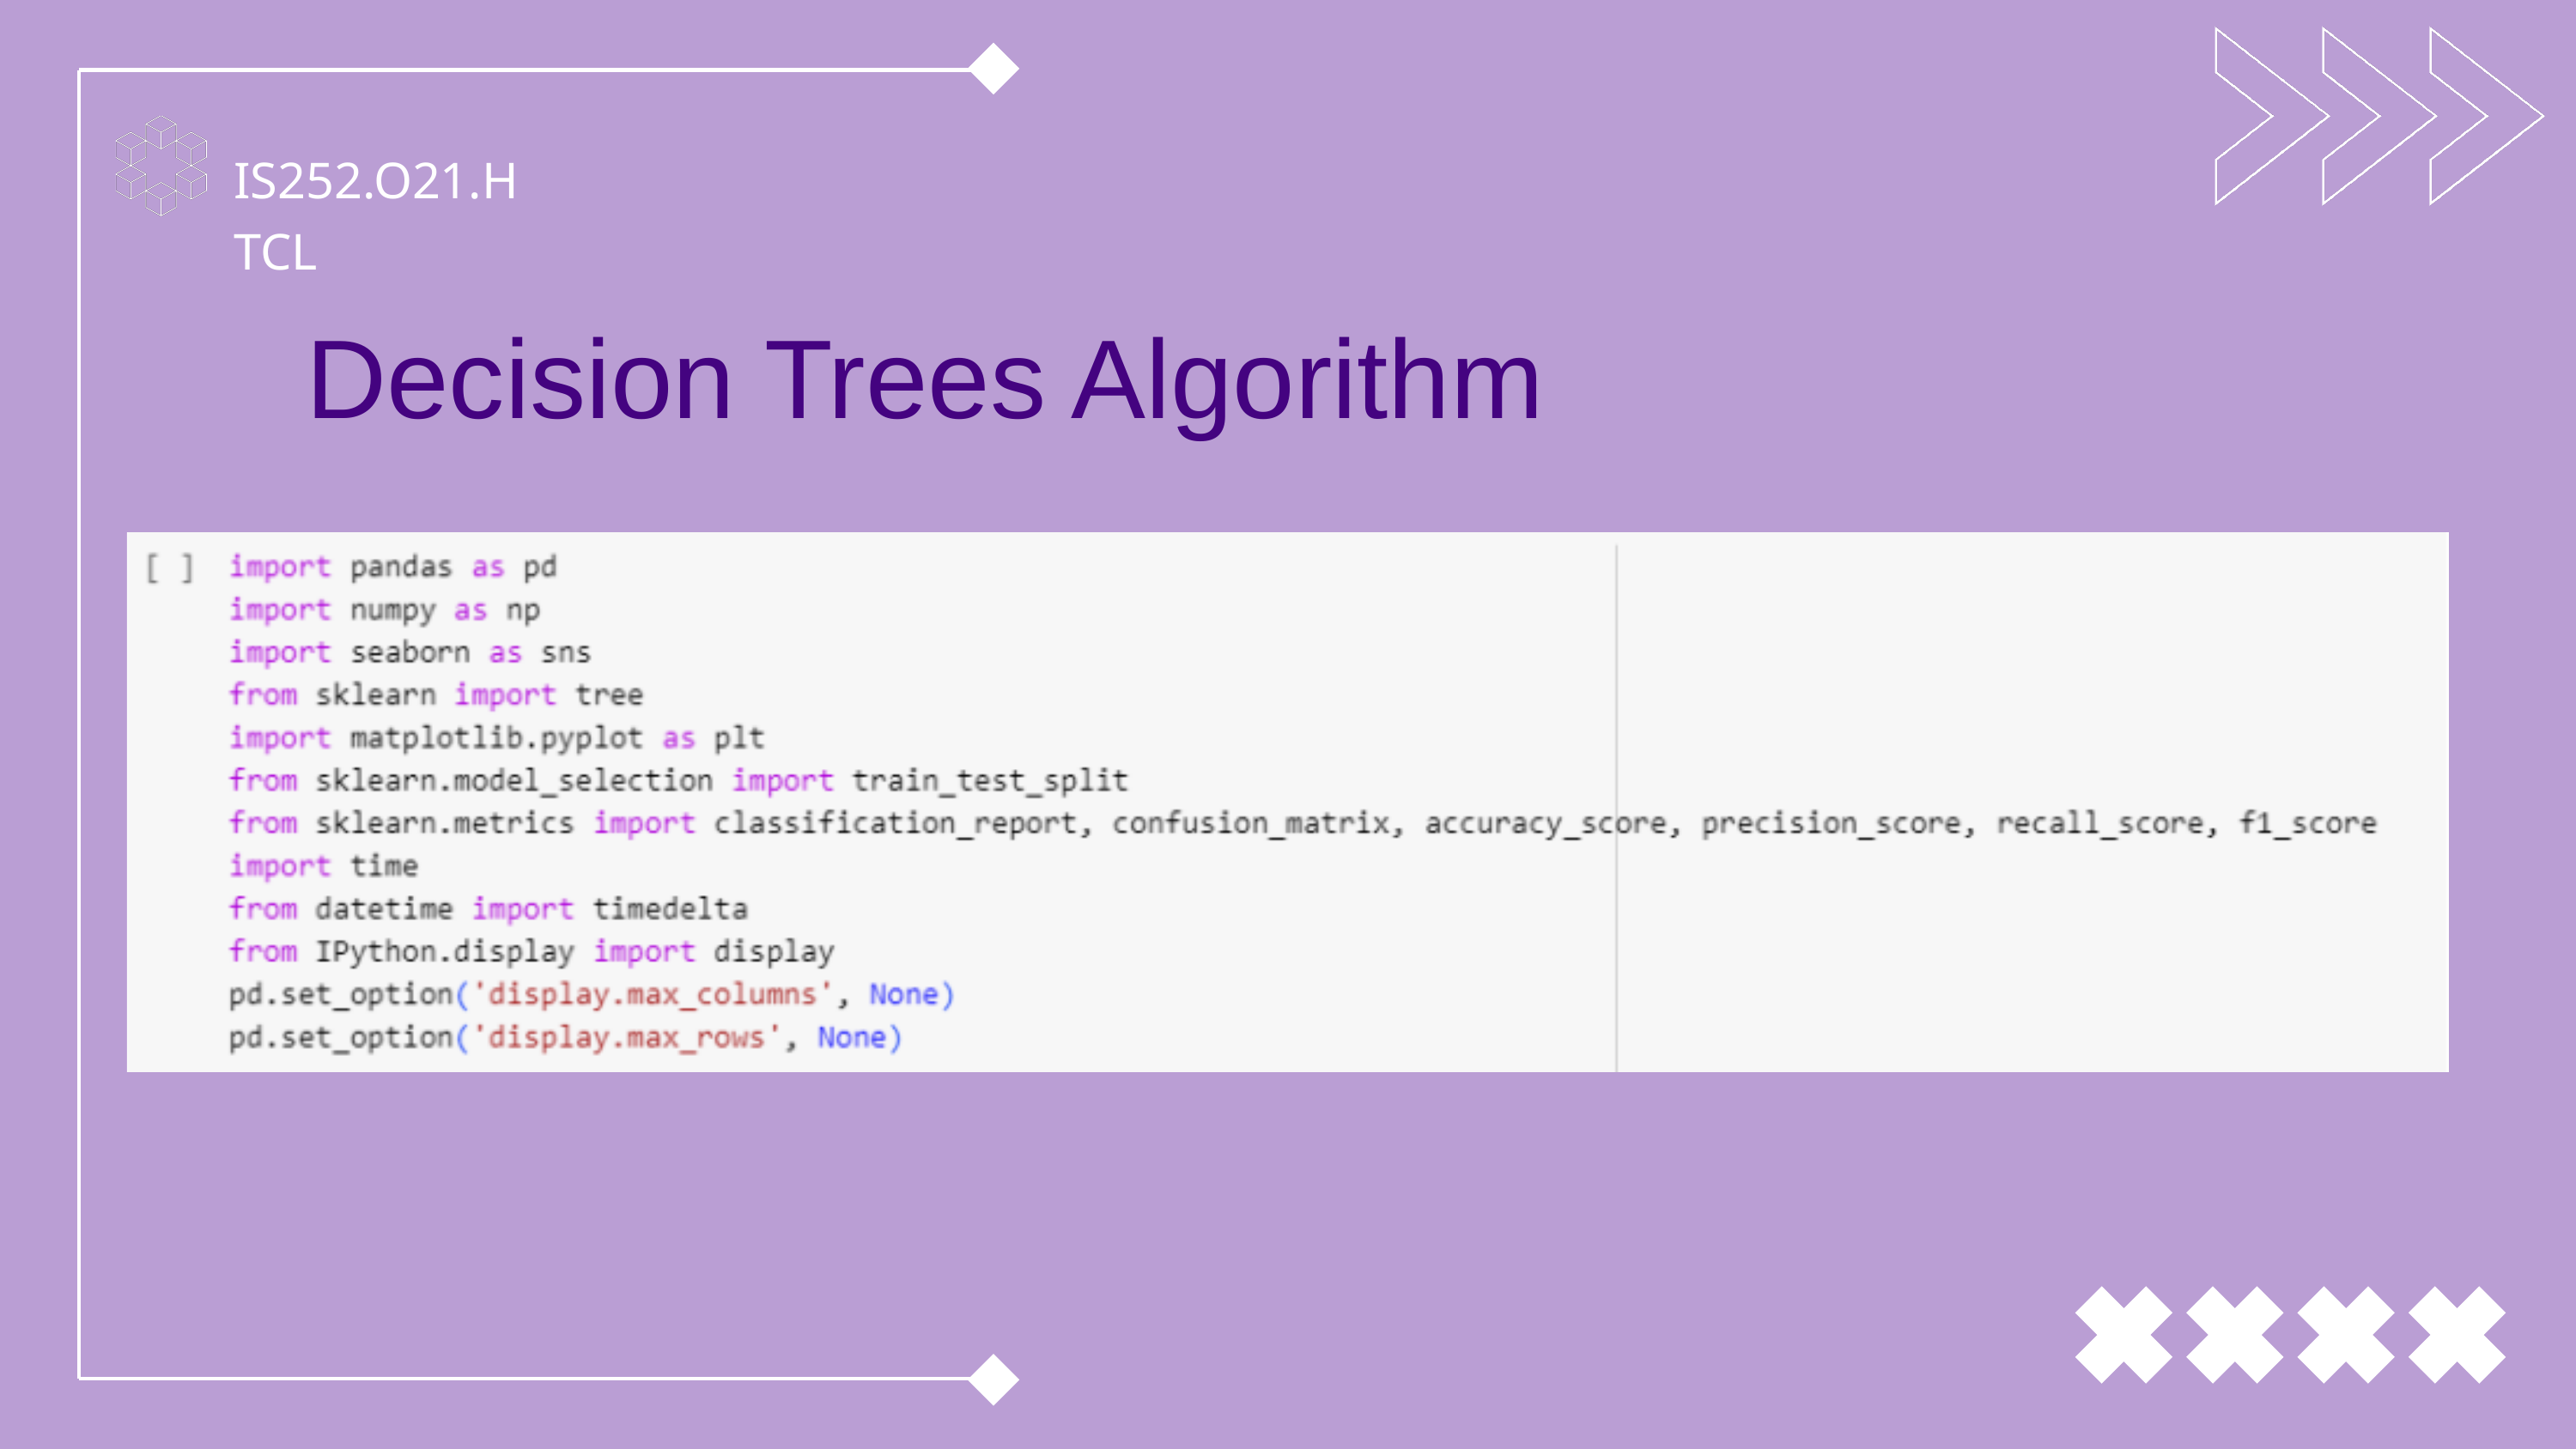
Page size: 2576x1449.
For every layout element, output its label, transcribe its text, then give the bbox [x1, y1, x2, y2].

text_box [2215, 26, 2545, 206]
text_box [78, 42, 1020, 1406]
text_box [2052, 1264, 2529, 1406]
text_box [115, 115, 530, 217]
text_box [1023, 532, 2449, 1073]
text_box Decision Trees Algorithm [1023, 281, 1706, 441]
